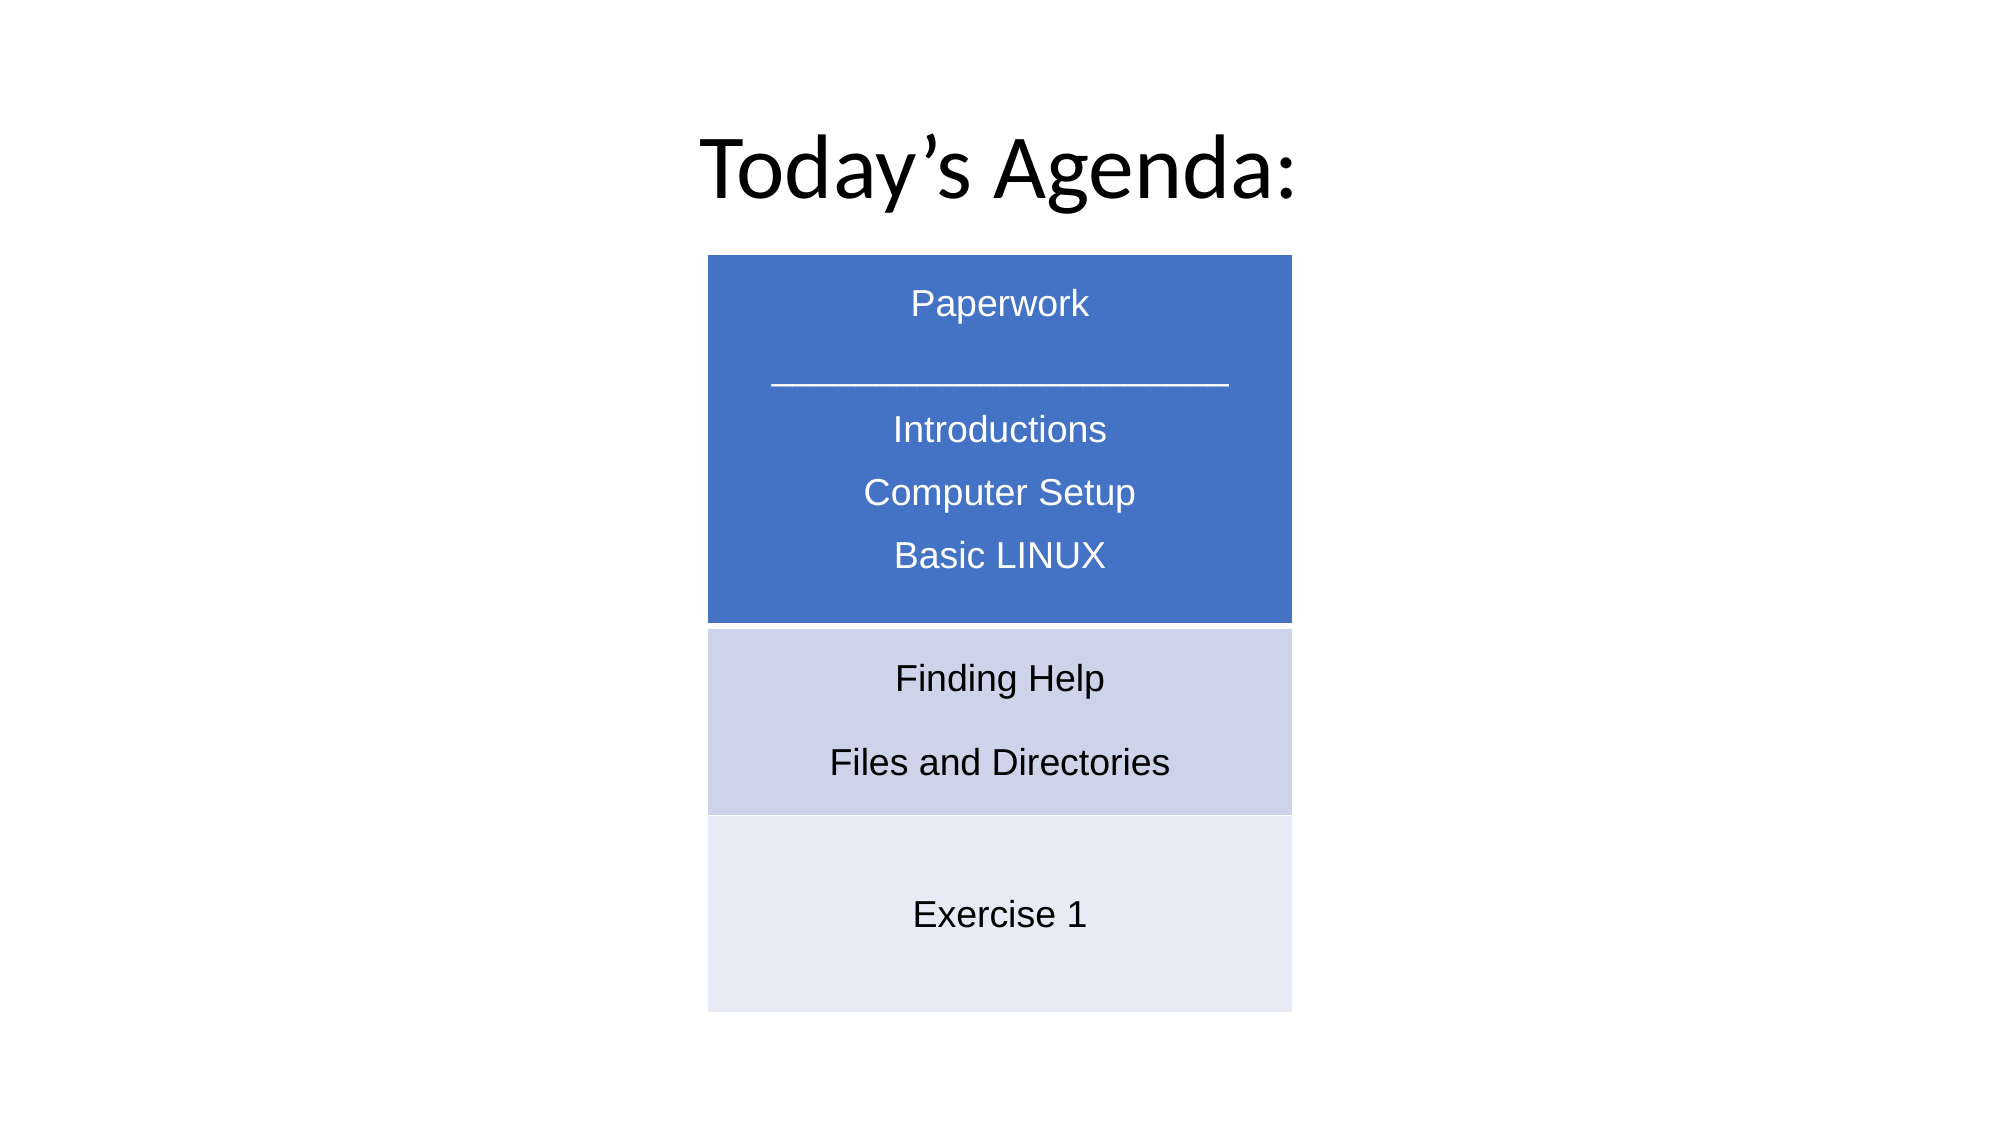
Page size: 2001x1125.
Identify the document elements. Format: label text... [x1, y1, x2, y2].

table_cell Finding Help Files and Directories [708, 629, 1292, 815]
table_header Paperwork ______________________ Introductions Computer Setup Basic LINUX [708, 255, 1292, 623]
title Today’s Agenda: [137, 59, 1863, 278]
table_cell Exercise 1 [708, 816, 1292, 1012]
